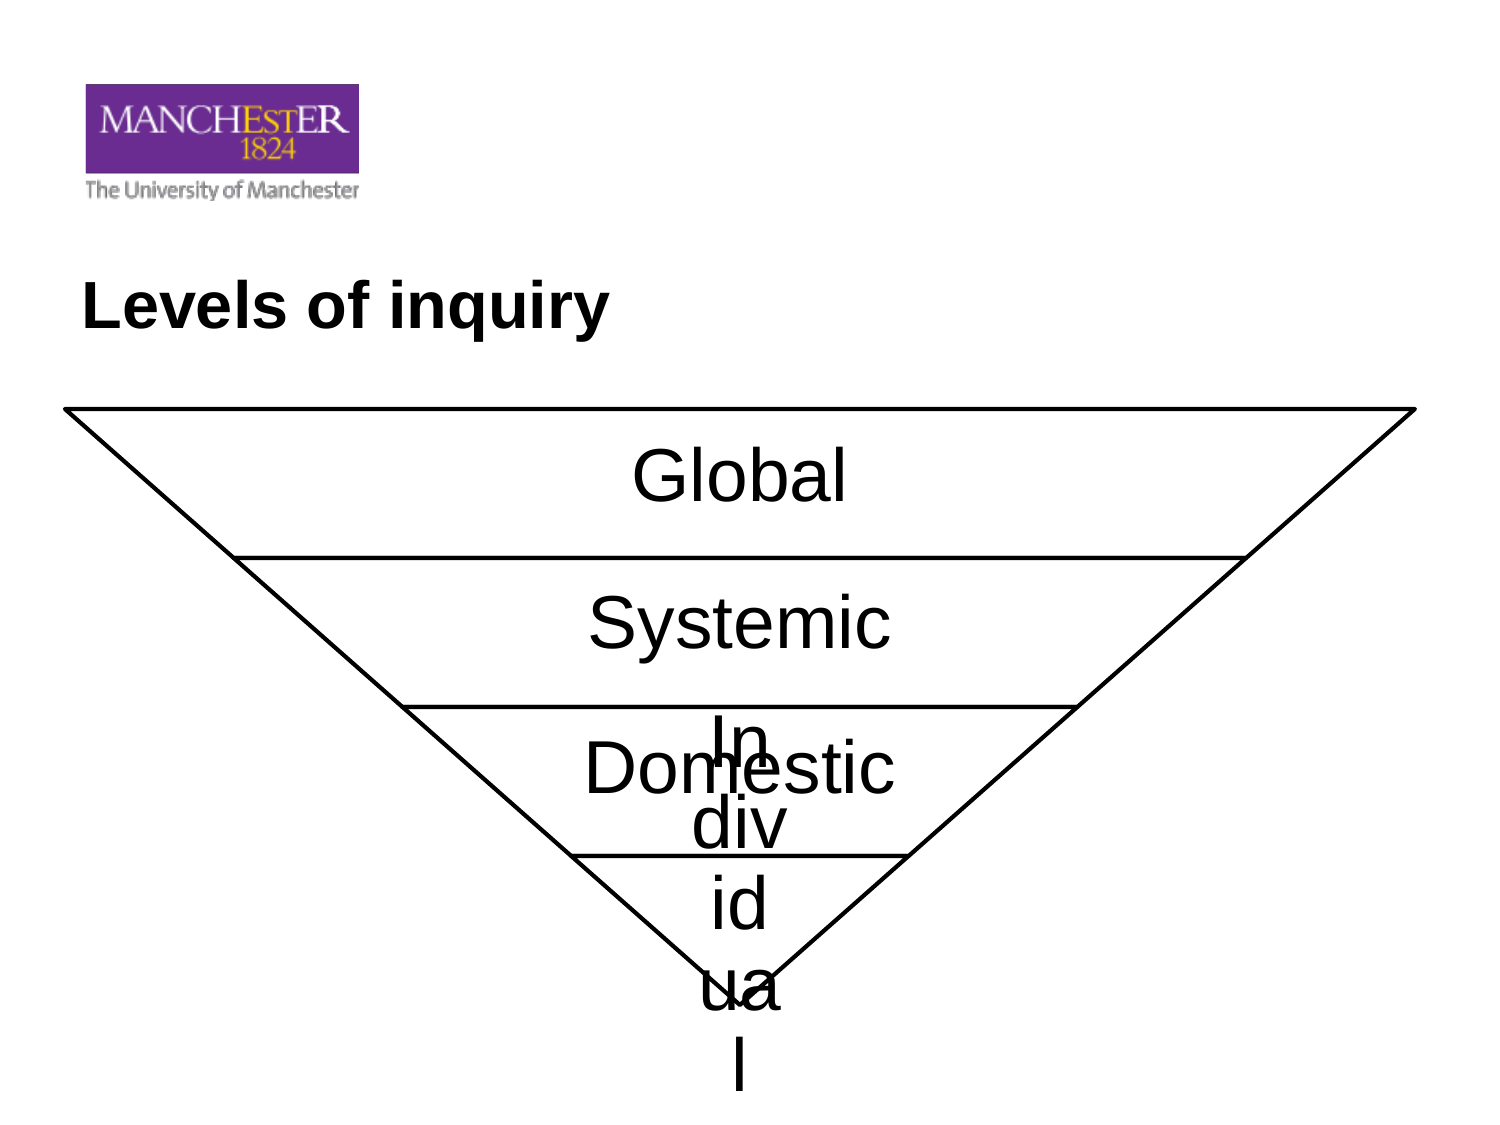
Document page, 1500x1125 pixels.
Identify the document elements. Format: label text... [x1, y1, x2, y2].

title Levels of inquiry [66, 207, 1026, 396]
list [64, 408, 1416, 1006]
